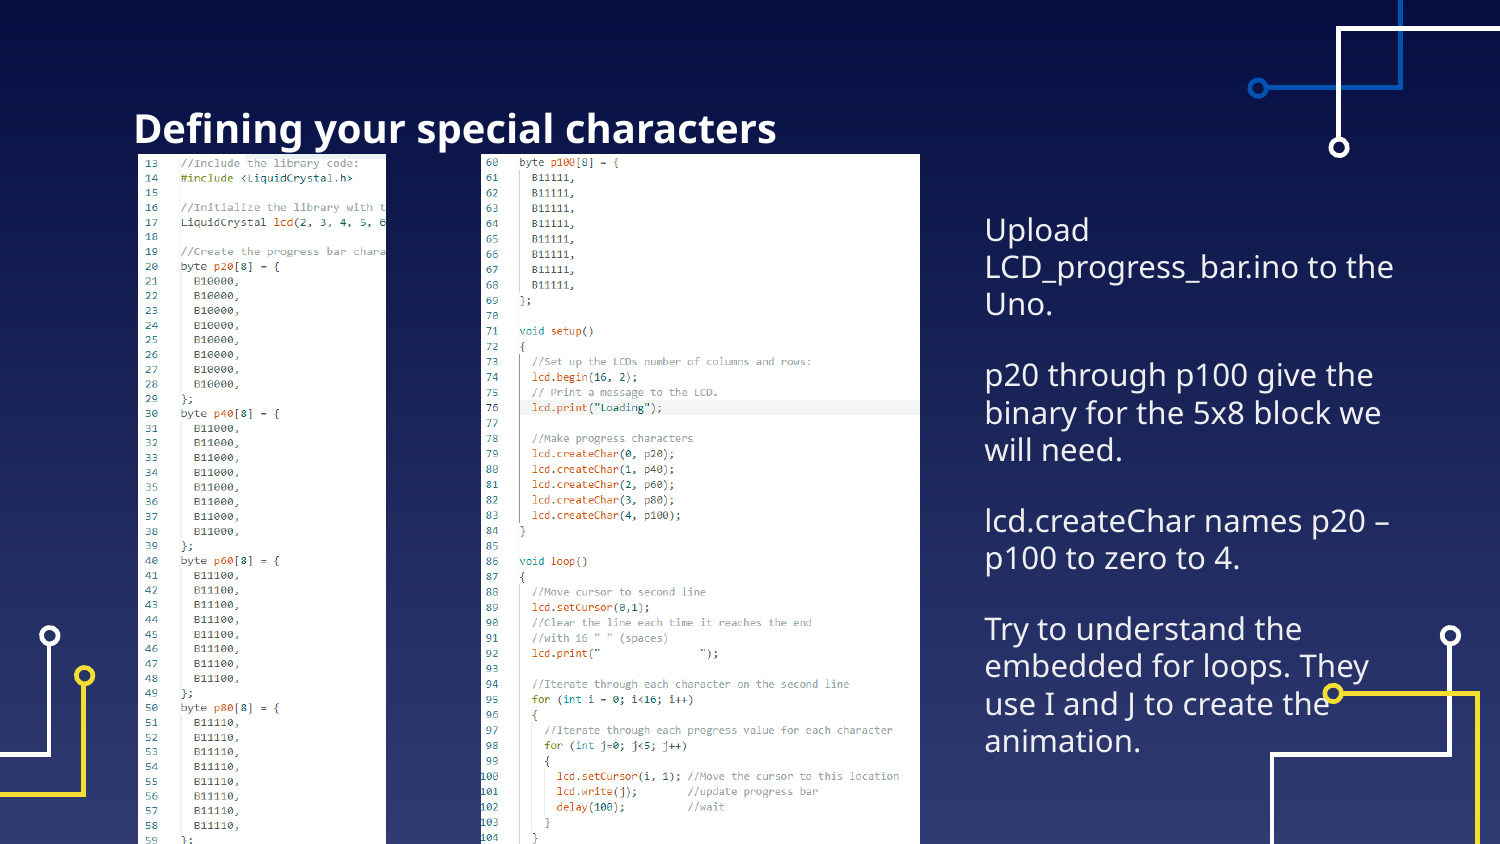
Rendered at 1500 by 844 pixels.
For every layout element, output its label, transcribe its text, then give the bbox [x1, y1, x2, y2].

list Upload LCD_progress_bar.ino to the Uno. p20 through p100 give the binary for the 5x8 block we will need. lcd.createChar names p20 –p100 to zero to 4. Try to understand the embedded for loops. They use I and J to create the animation. [969, 194, 1421, 756]
picture [481, 154, 920, 844]
title Defining your special characters [118, 88, 1382, 167]
picture [138, 154, 386, 844]
